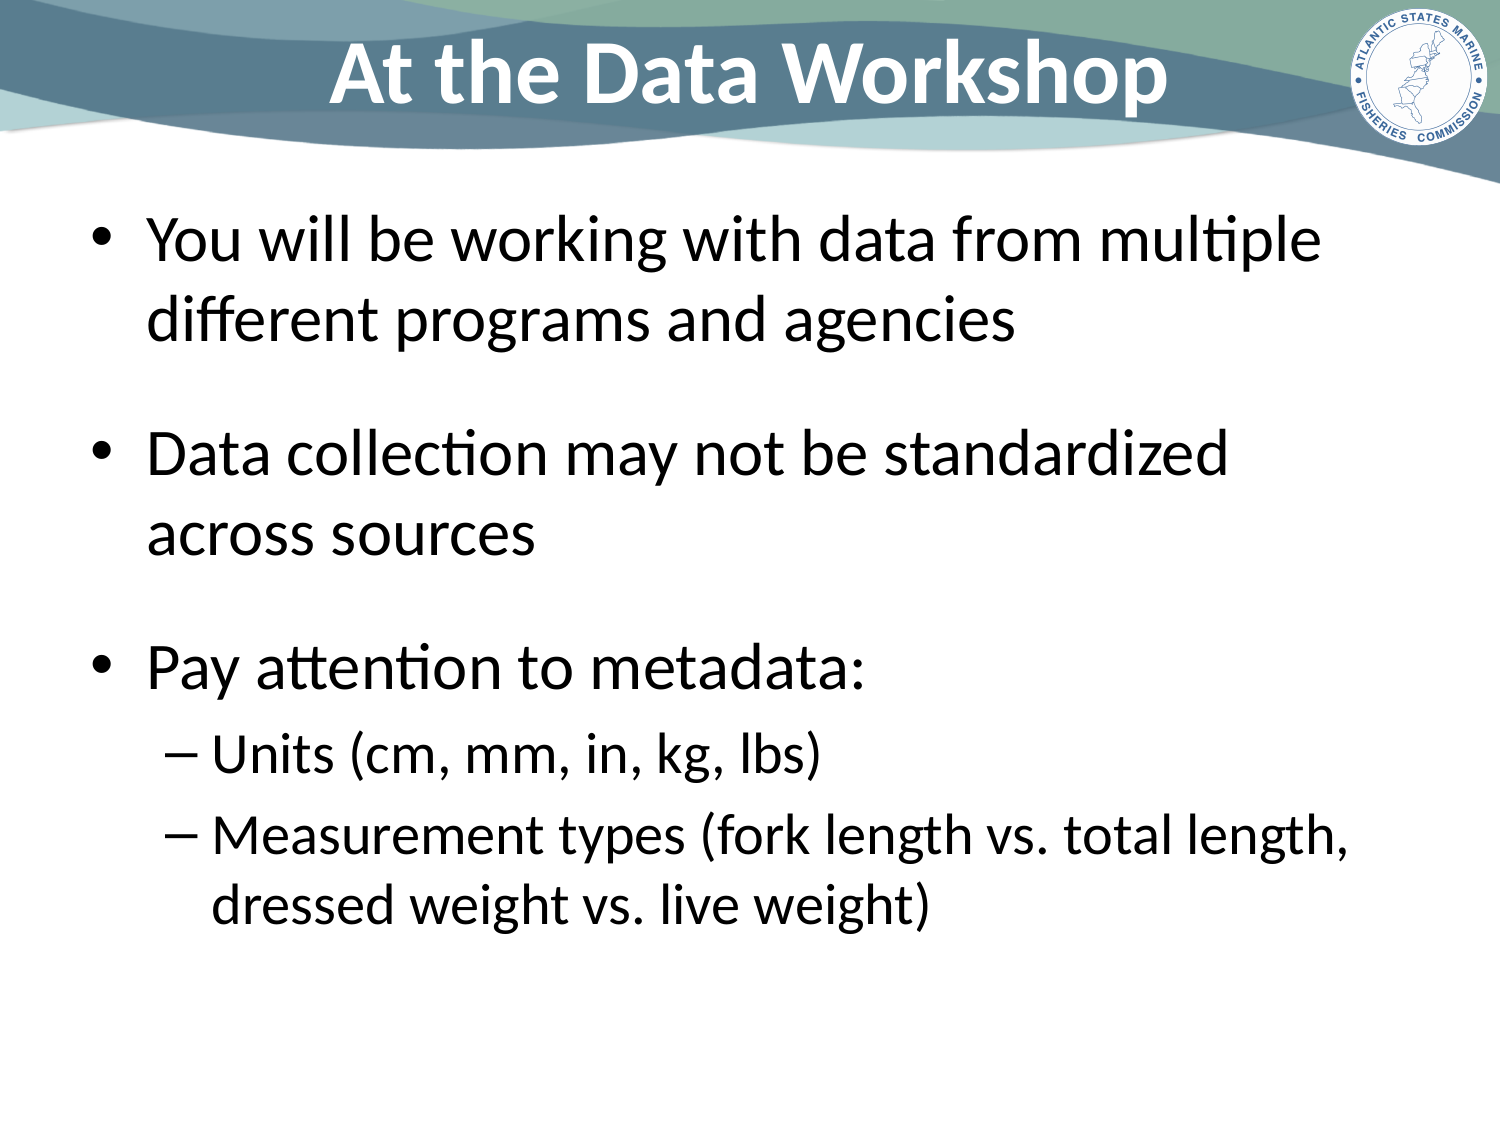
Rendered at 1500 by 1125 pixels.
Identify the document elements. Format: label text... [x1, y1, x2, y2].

picture [0, 0, 1500, 188]
list You will be working with data from multiple different programs and agencies Data collection may not be standardized across sources Pay attention to metadata: Units (cm, mm, in, kg, lbs) Measurement types (fork length vs. total length, dressed weight vs. live weight) [75, 187, 1425, 1113]
title At the Data Workshop [75, 0, 1425, 134]
